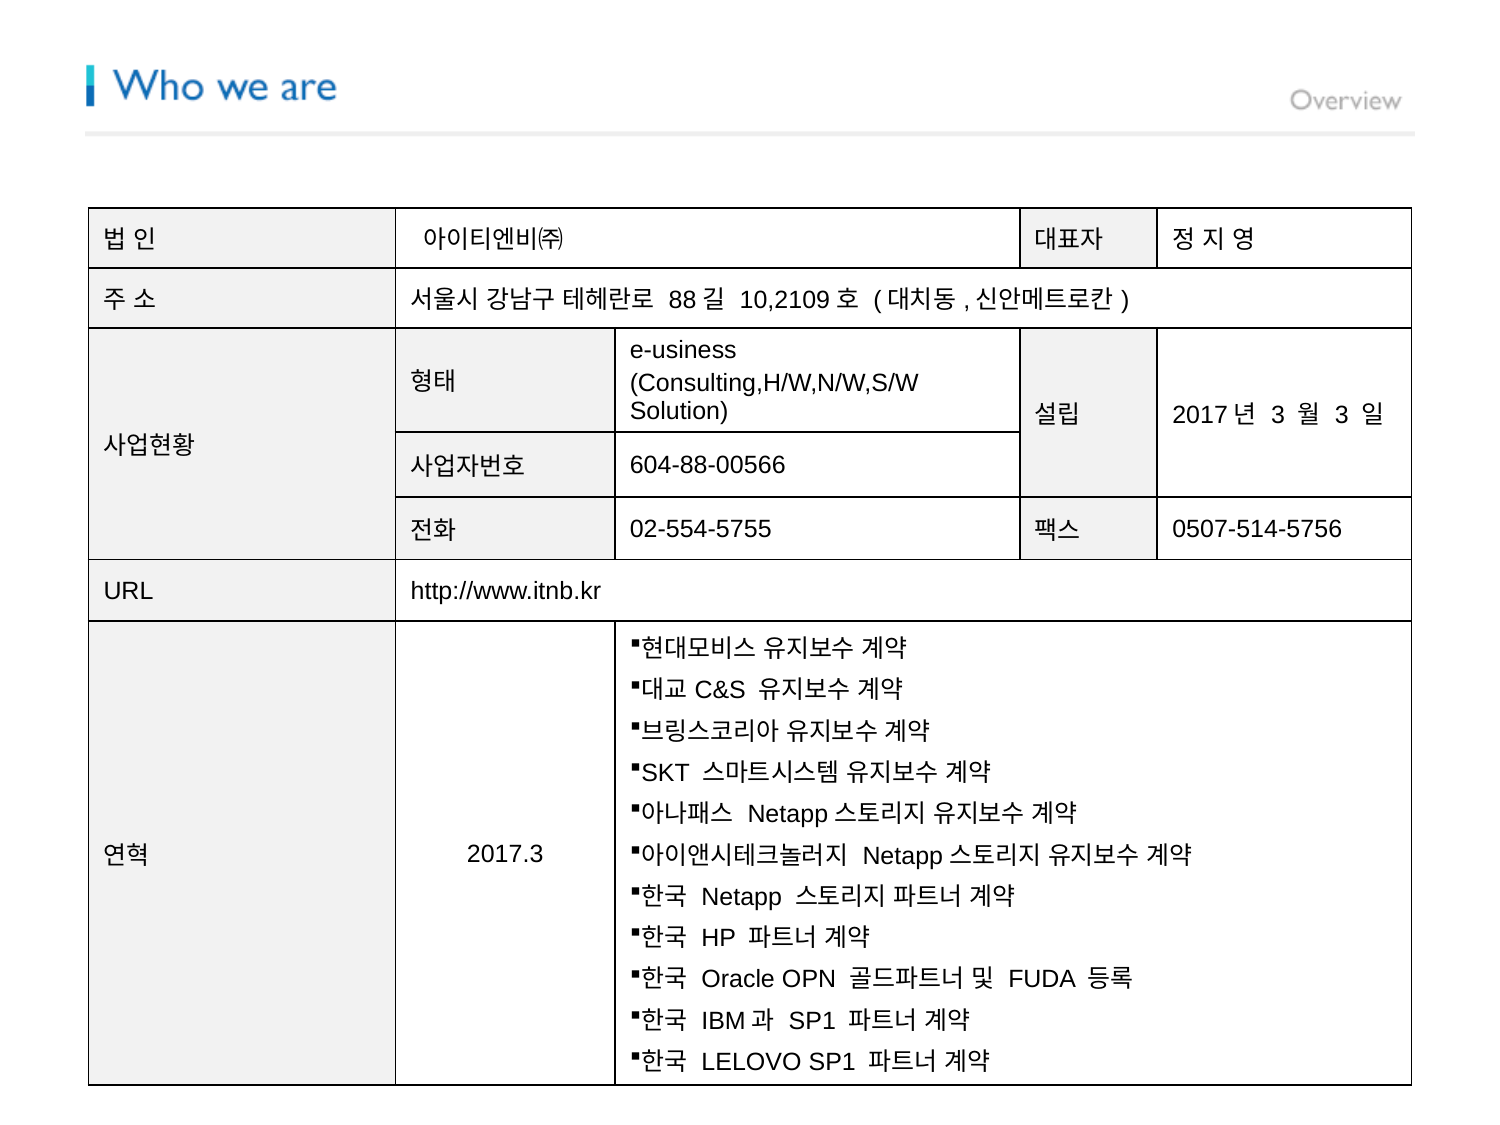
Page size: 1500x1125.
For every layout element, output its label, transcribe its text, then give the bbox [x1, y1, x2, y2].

table_cell 2017년 3 월 3 일 [1158, 329, 1411, 496]
table_cell 설립 [1021, 329, 1156, 496]
table_cell e-usiness (Consulting,H/W,N/W,S/W Solution) [616, 329, 1019, 431]
table_header 대표자 [1021, 209, 1156, 267]
table_cell http://www.itnb.kr [396, 560, 1411, 620]
table_cell 2017.3 [396, 622, 614, 1084]
table_cell 604-88-00566 [616, 433, 1019, 496]
picture [85, 47, 1415, 138]
table_cell 서울시 강남구 테헤란로 88길 10,2109호 (대치동,신안메트로칸) [396, 269, 1411, 327]
table_cell 사업자번호 [396, 433, 614, 496]
table_cell URL [89, 560, 395, 620]
table_header 정 지 영 [1158, 209, 1411, 267]
table_cell 현대모비스 유지보수 계약 대교C&S 유지보수 계약 브링스코리아 유지보수 계약 SKT 스마트시스템 유지보수 계약 아나패스 Netapp스토리지 유지보수 계약 아이앤시테크놀러지 Netapp스토리지 유지보수 계약 한국 Netapp 스토리지 파트너 계약 한국 HP 파트너 계약 한국 Oracle OPN 골드파트너 및 FUDA 등록 한국 IBM과 SP1 파트너 계약 한국 LELOVO SP1 파트너 계약 [616, 622, 1411, 1084]
table_cell 형태 [396, 329, 614, 431]
table_cell 사업현황 [89, 329, 395, 559]
table_header 법 인 [89, 209, 395, 267]
table_cell 02-554-5755 [616, 498, 1019, 559]
table_cell 0507-514-5756 [1158, 498, 1411, 559]
table_cell 전화 [396, 498, 614, 559]
table_cell 팩스 [1021, 498, 1156, 559]
table_header 아이티엔비㈜ [396, 209, 1019, 267]
table_cell 연혁 [89, 622, 395, 1084]
table_cell 주 소 [89, 269, 395, 327]
